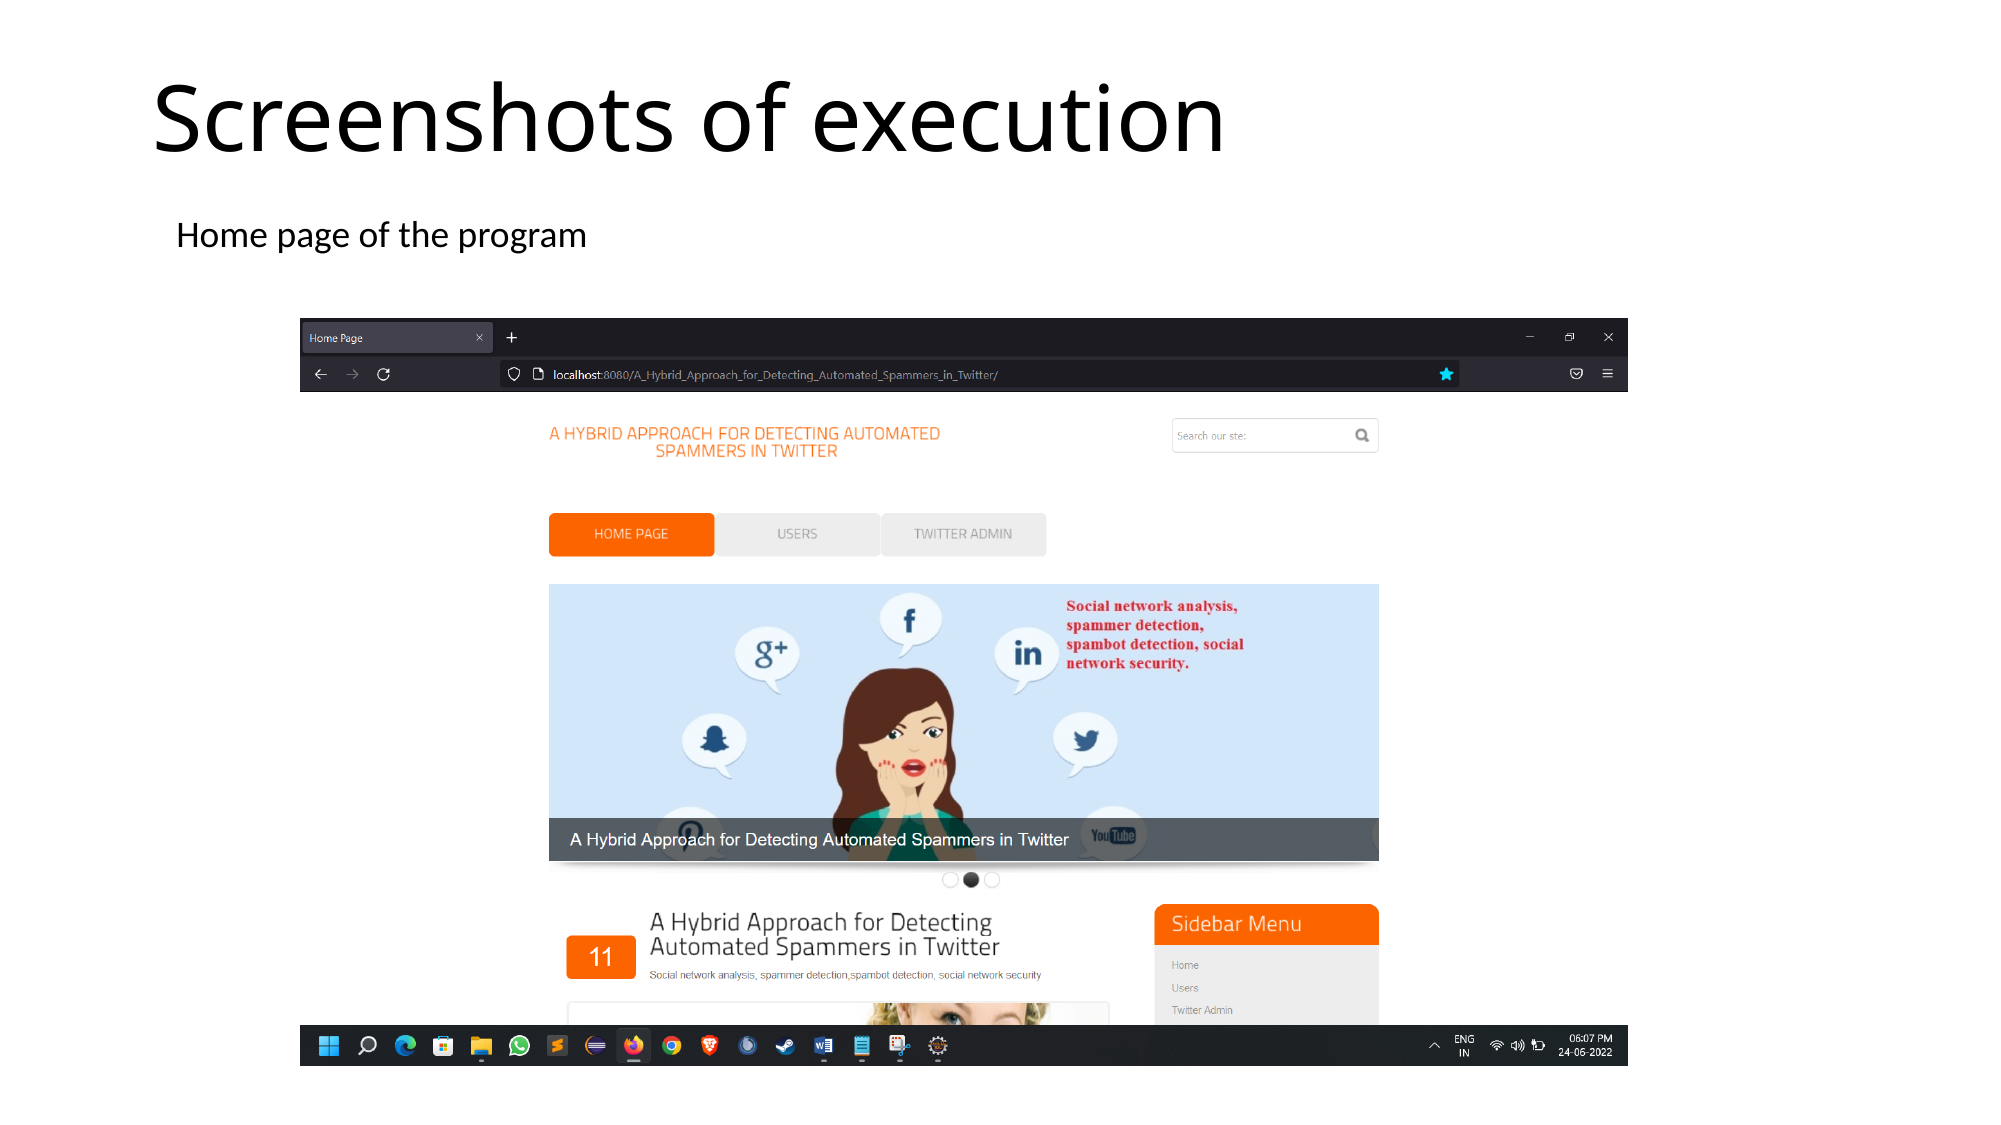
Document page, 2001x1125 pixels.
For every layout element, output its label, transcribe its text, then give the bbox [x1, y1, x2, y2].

picture [300, 318, 1628, 1066]
text_box Home page of the program [161, 202, 1543, 263]
title Screenshots of execution [137, 59, 1863, 184]
